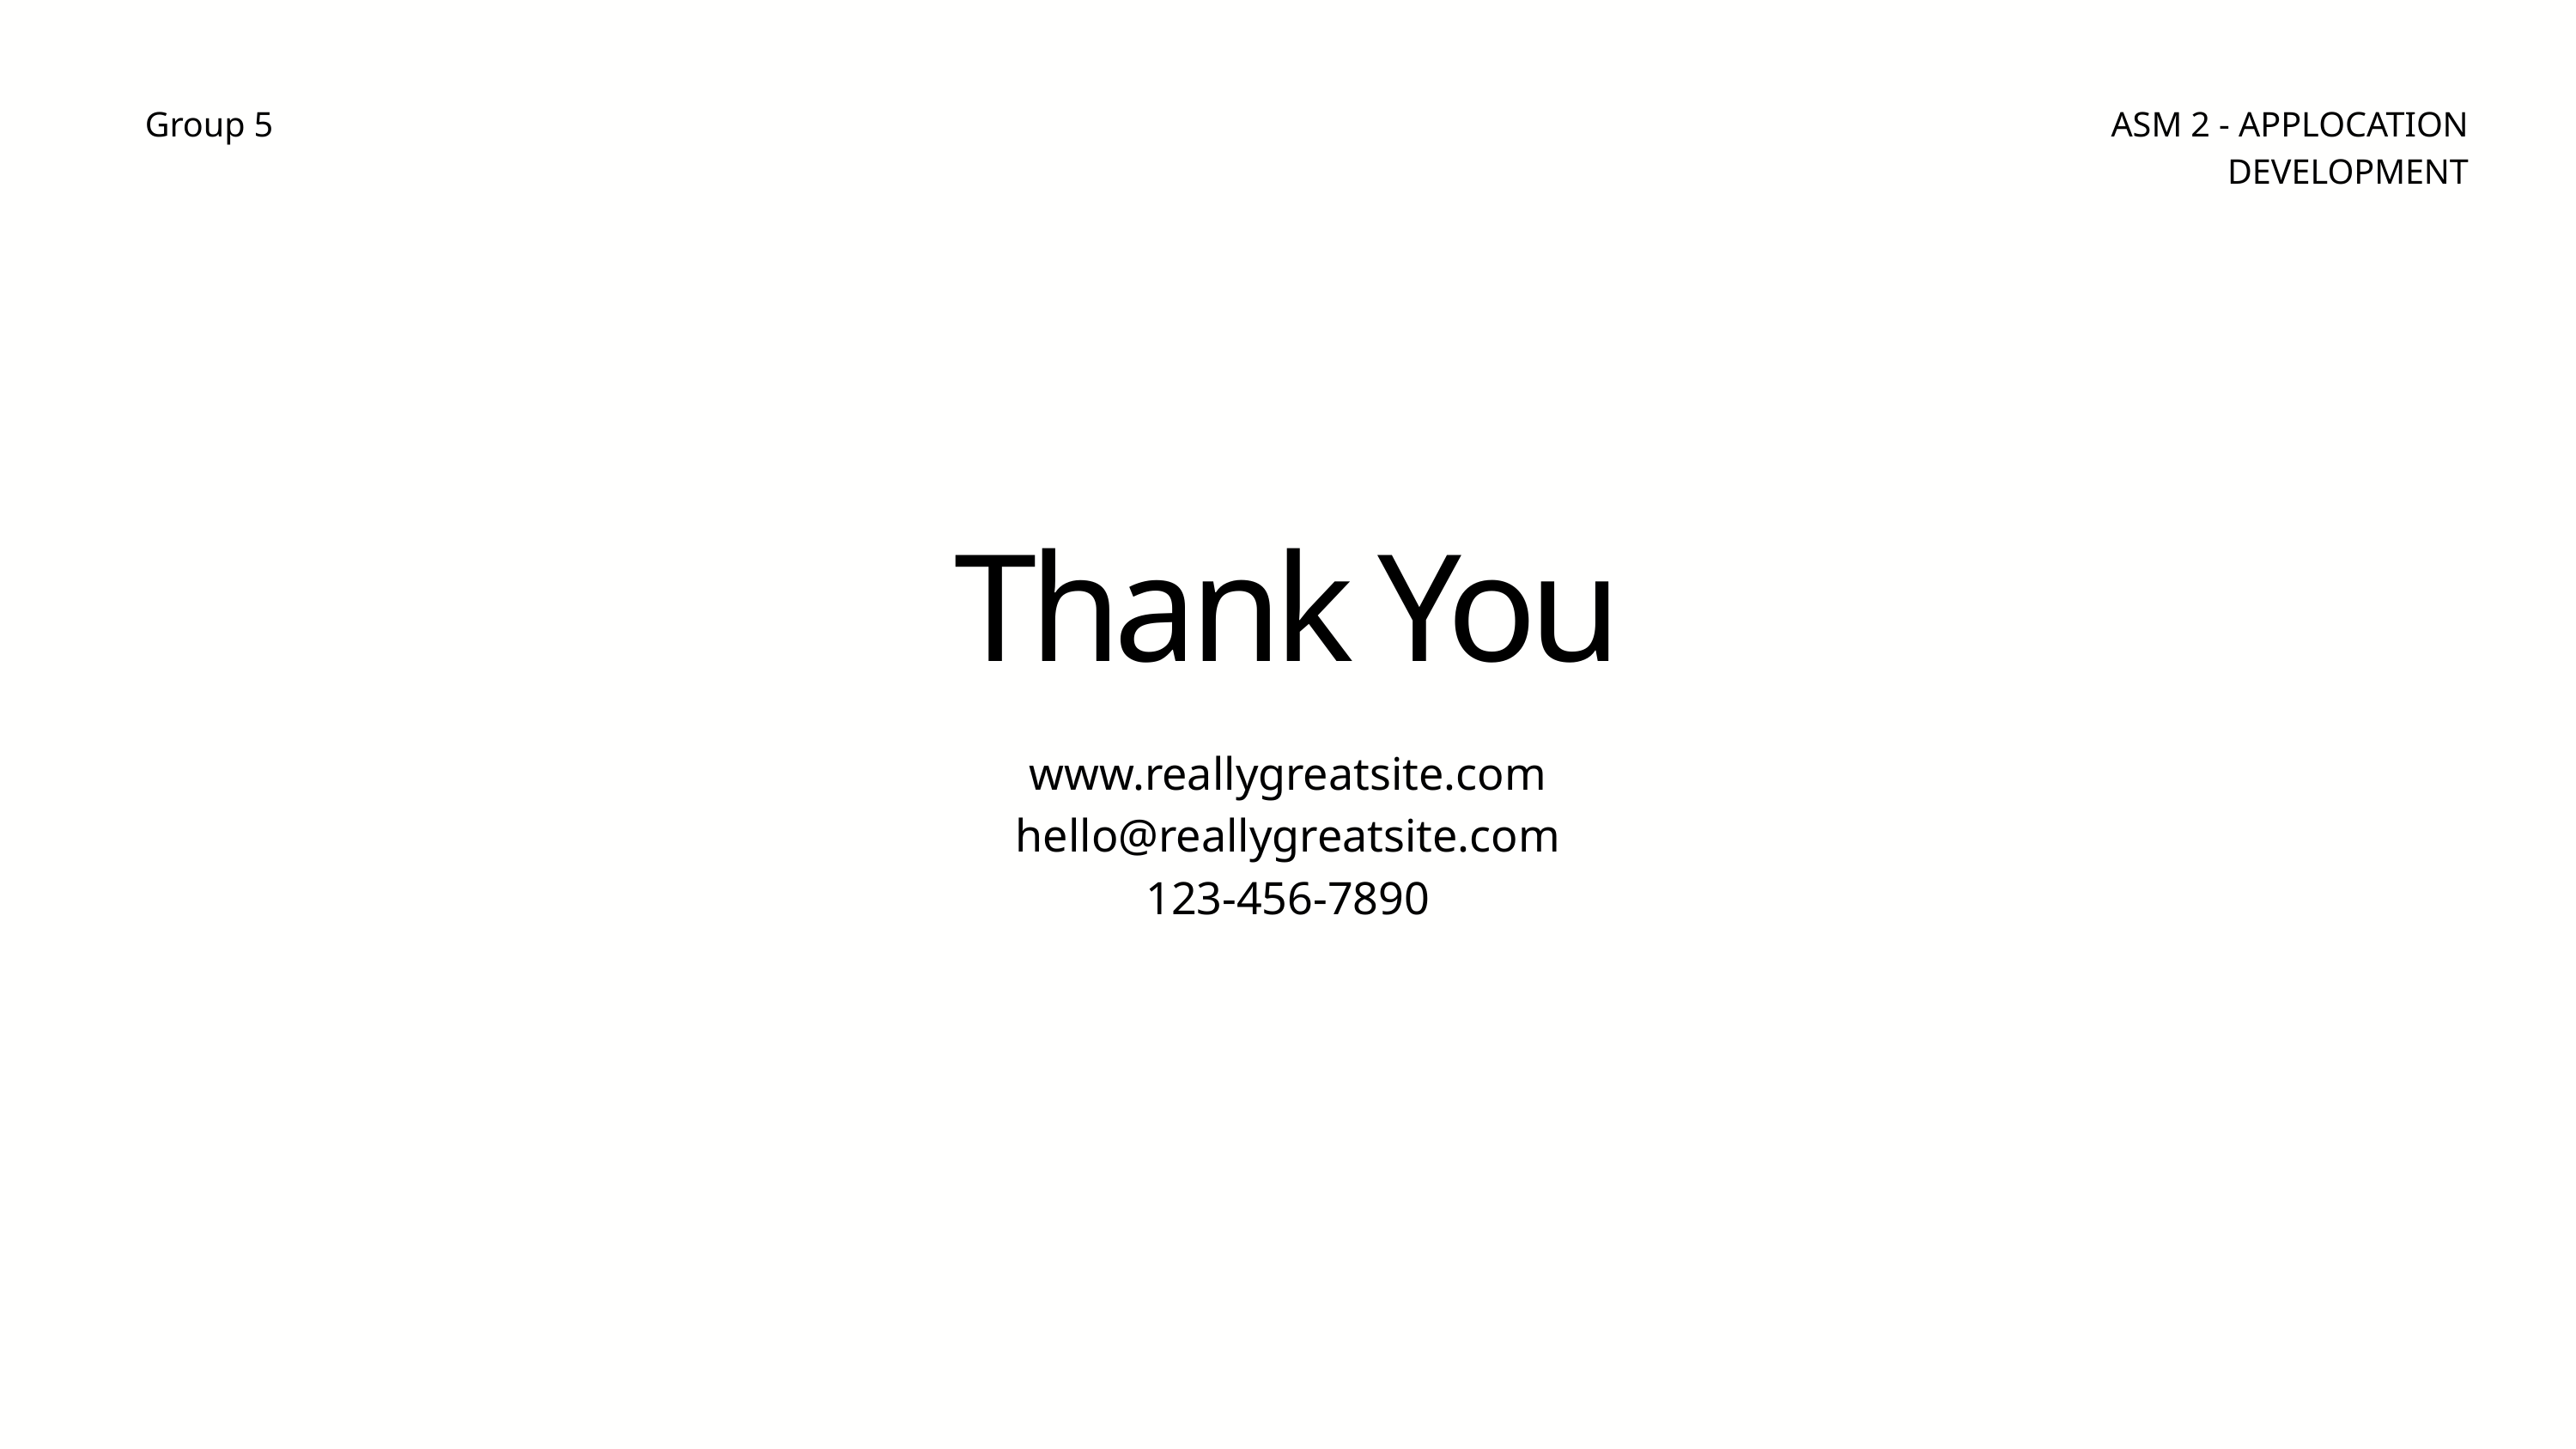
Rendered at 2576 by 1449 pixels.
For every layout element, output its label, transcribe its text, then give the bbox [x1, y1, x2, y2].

text_box ASM 2 - APPLOCATION DEVELOPMENT [1988, 95, 2469, 191]
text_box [433, 525, 2143, 917]
text_box Group 5 [144, 95, 588, 144]
